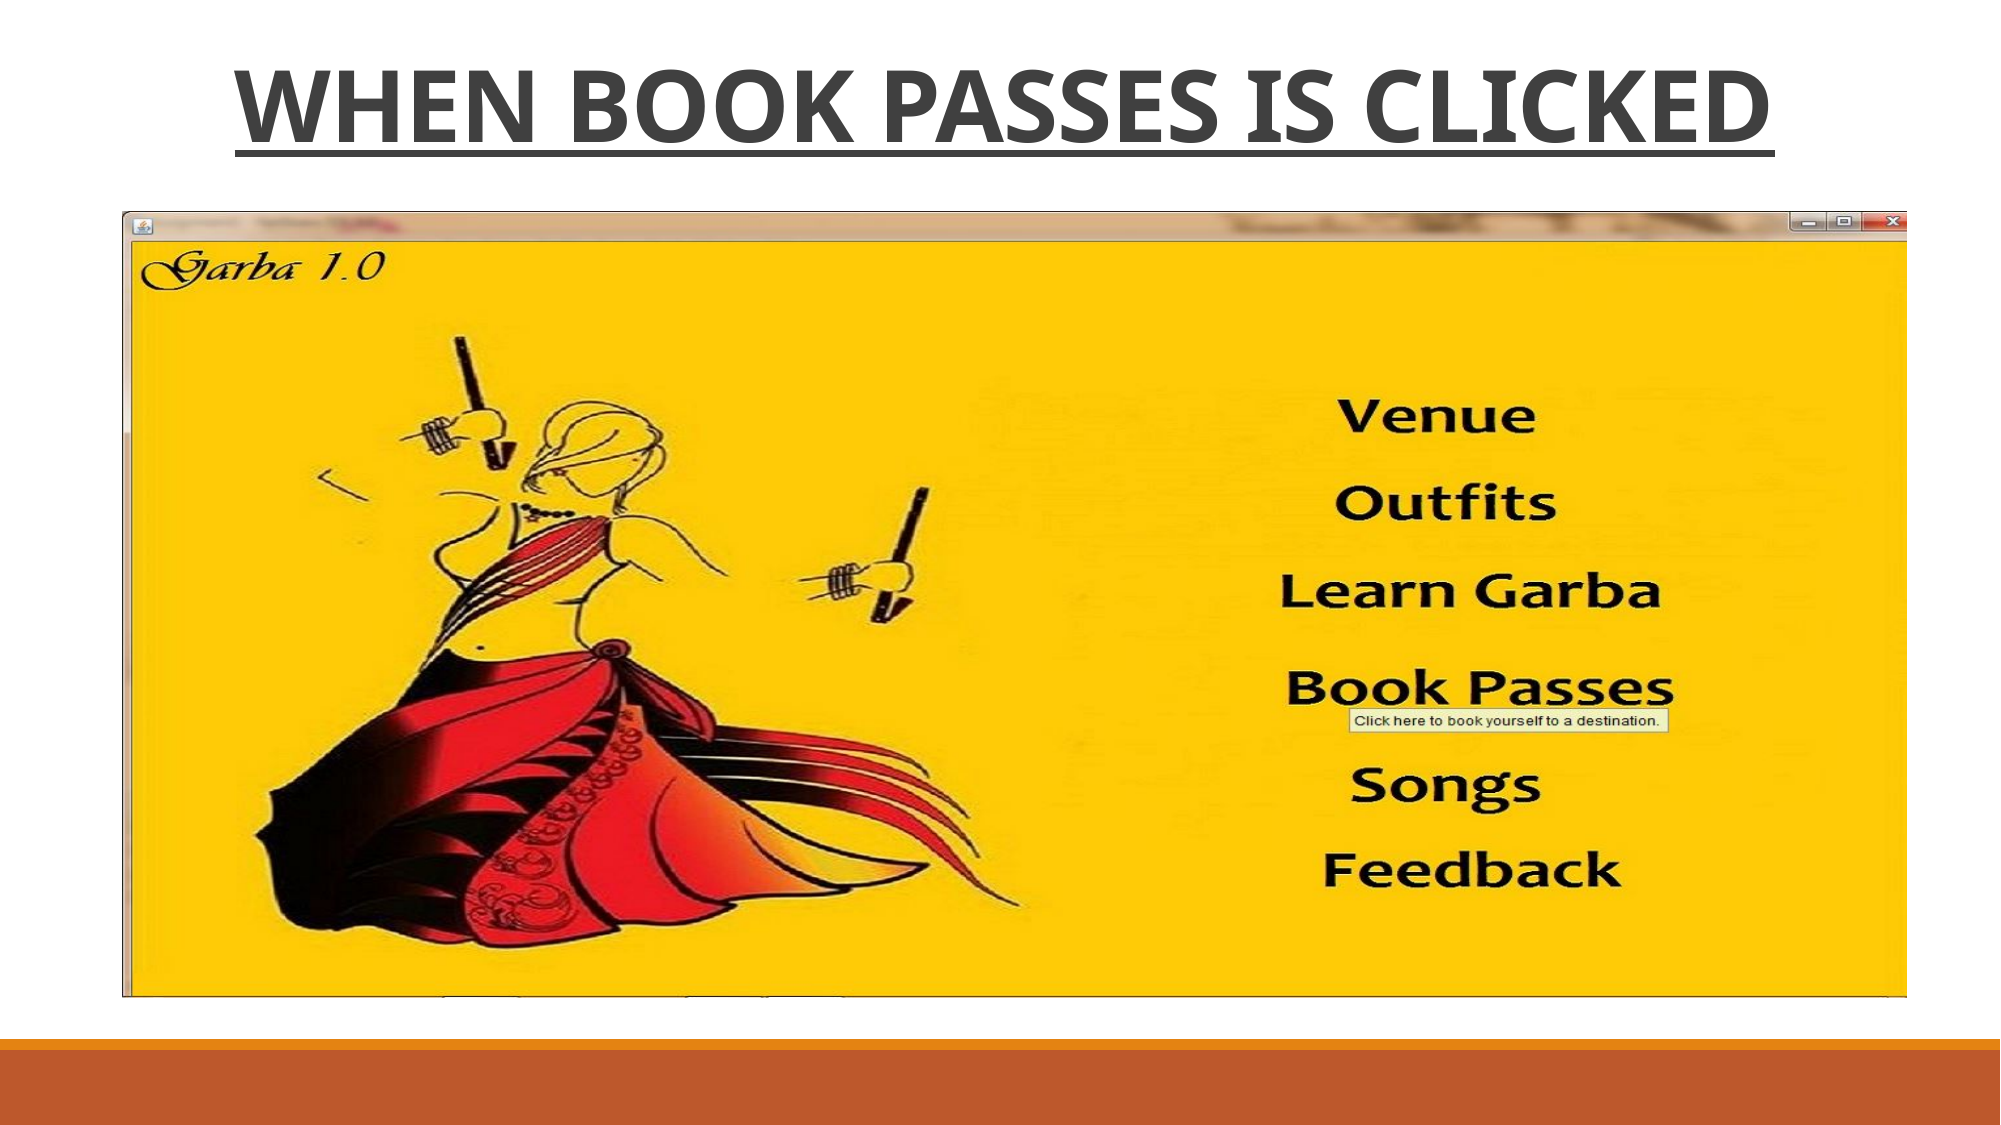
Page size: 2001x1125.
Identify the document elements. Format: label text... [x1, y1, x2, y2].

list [122, 210, 1908, 999]
title WHEN BOOK PASSES IS CLICKED [180, 47, 1830, 171]
